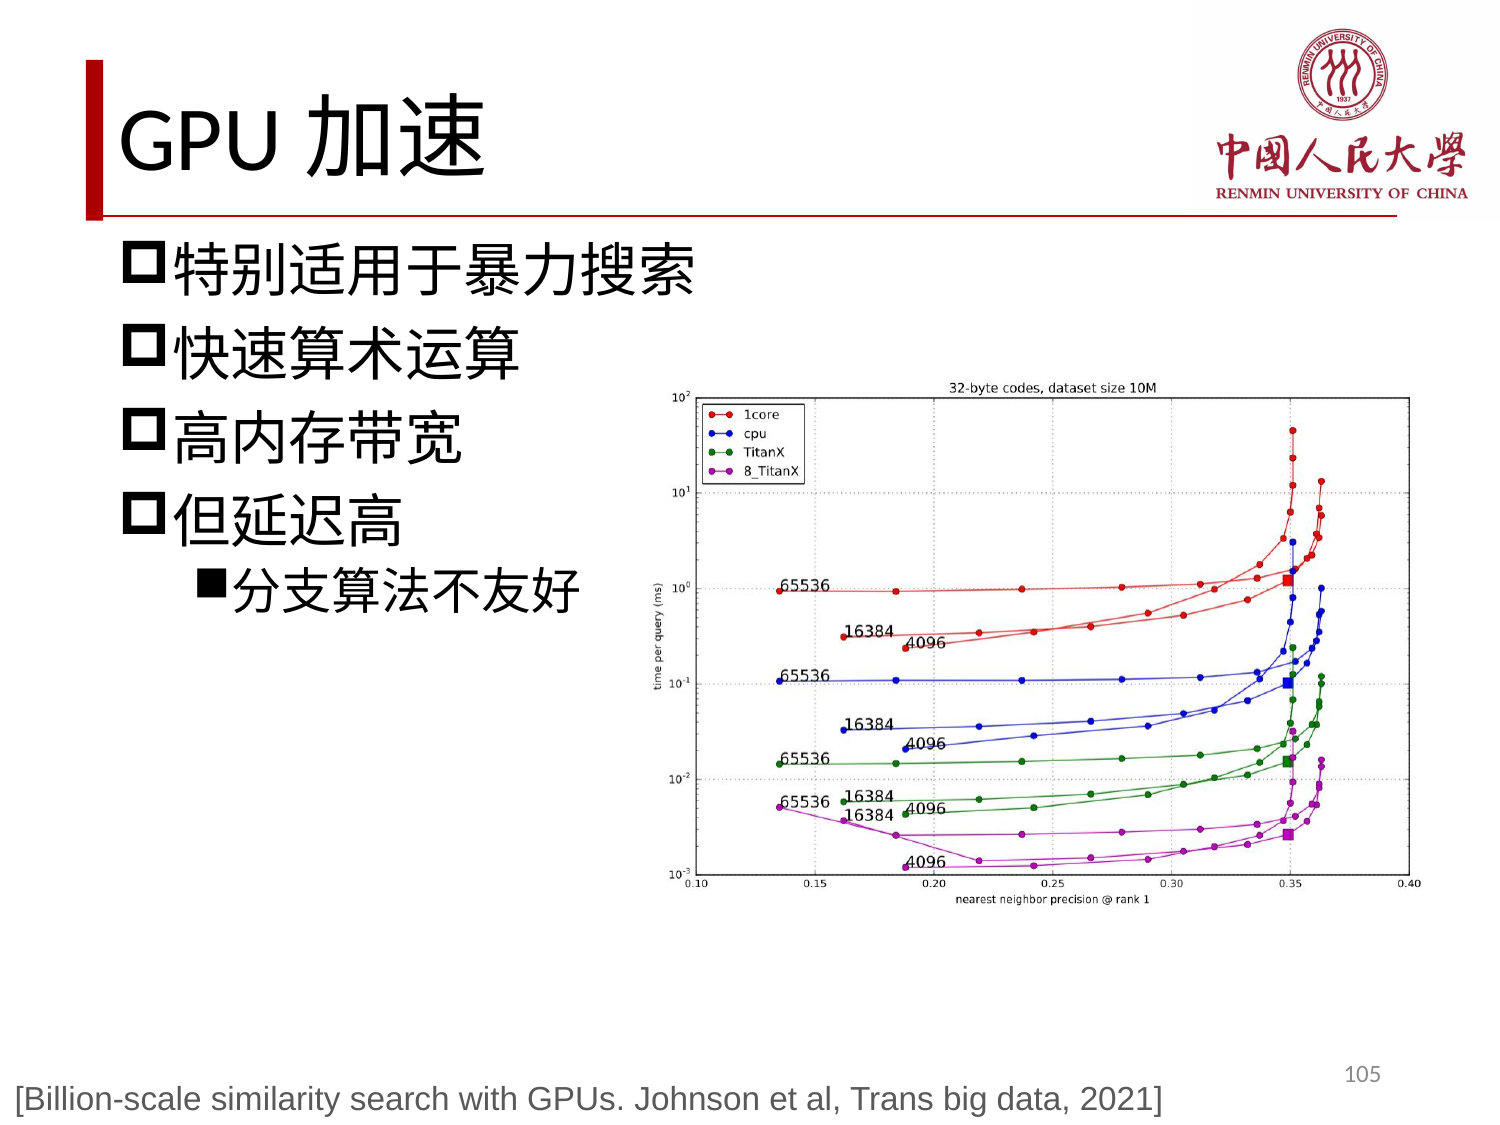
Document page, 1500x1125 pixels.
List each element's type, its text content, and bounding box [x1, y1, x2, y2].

text_box [Billion-scale similarity search with GPUs. Johnson et al, Trans big data, 2021] [0, 1069, 1500, 1125]
picture [581, 336, 1500, 950]
picture [1190, 0, 1500, 221]
slide_number 105 [1059, 1042, 1397, 1103]
list 特别适用于暴力搜索 快速算术运算 高内存带宽 但延迟高 分支算法不友好 [103, 233, 1397, 1014]
title GPU加速 [103, 59, 1397, 221]
